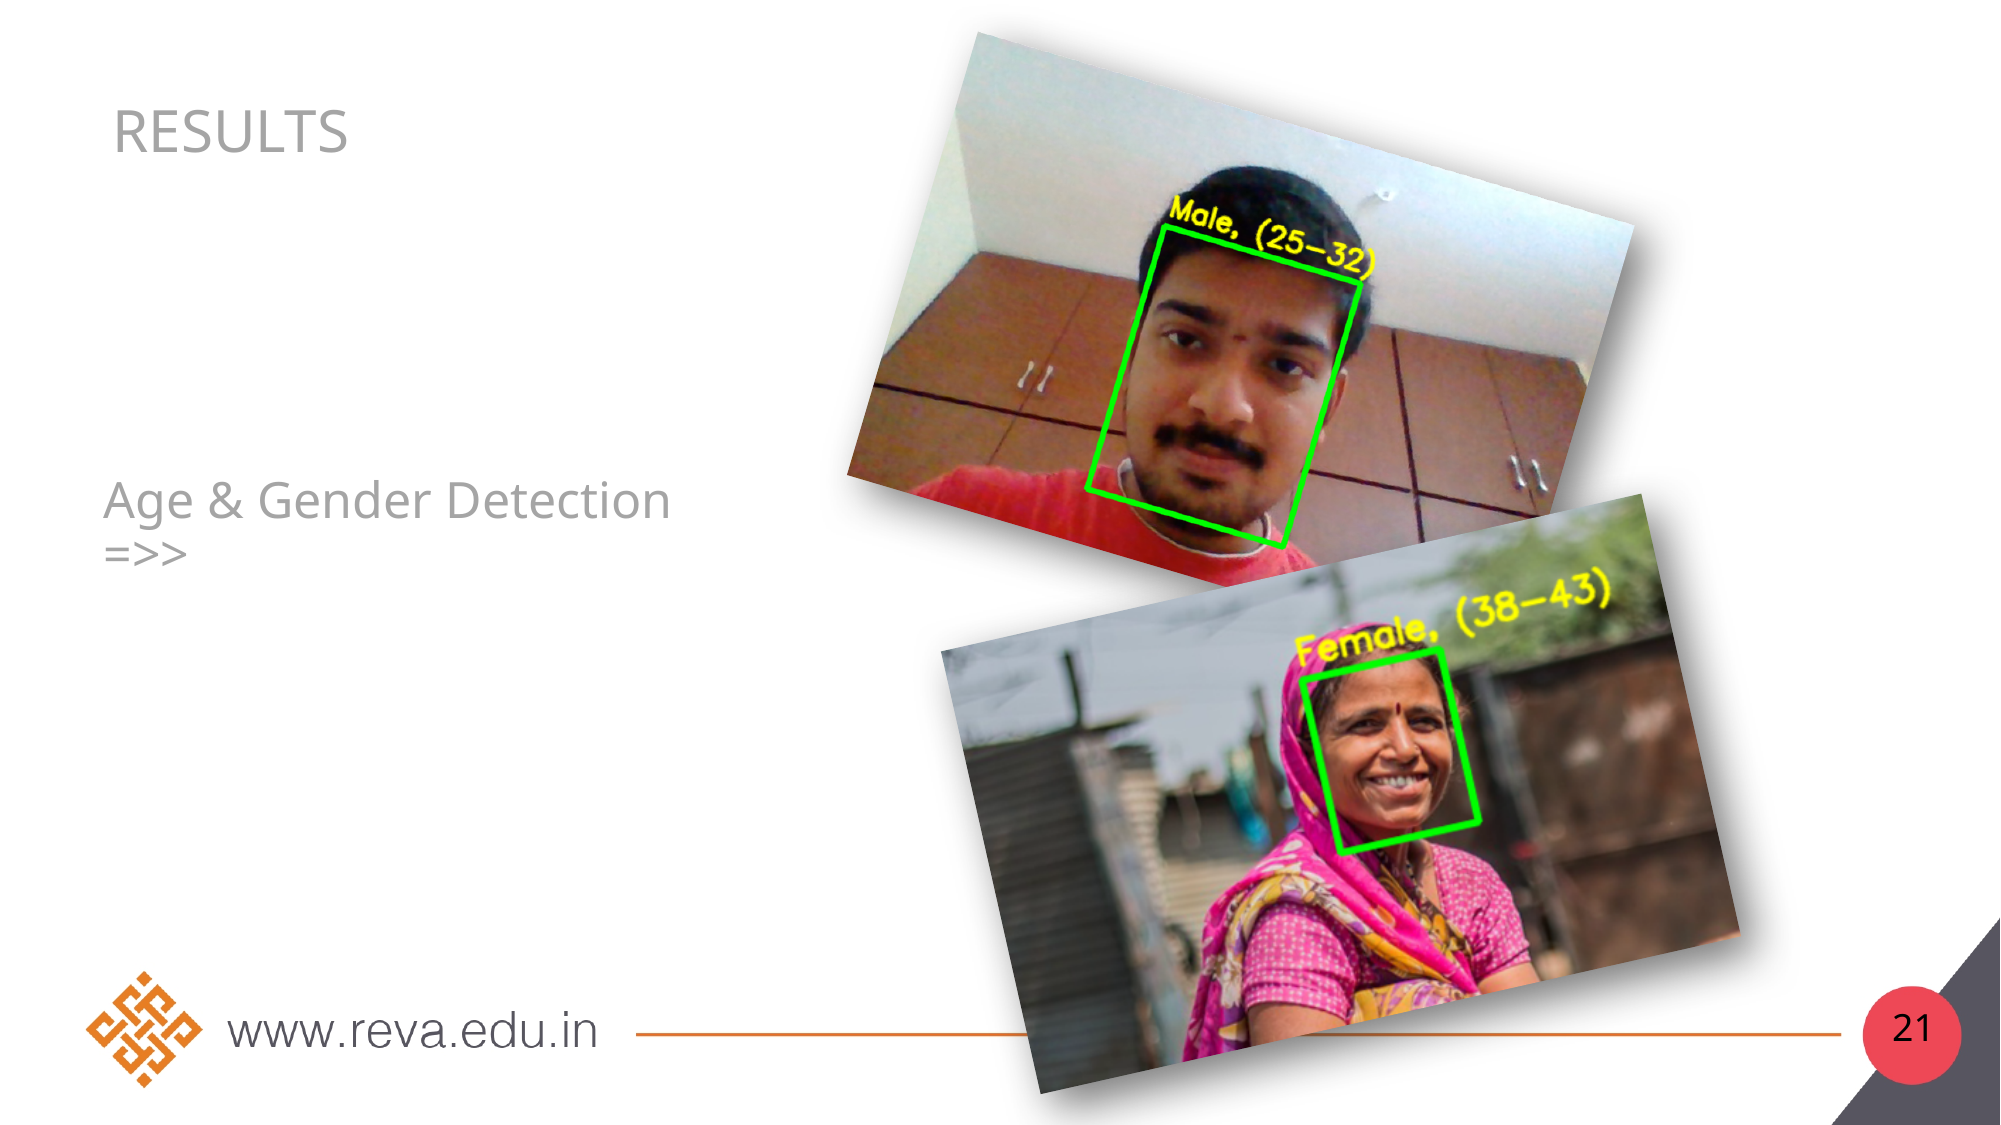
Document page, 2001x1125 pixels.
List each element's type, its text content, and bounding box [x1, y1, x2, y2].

picture [0, 0, 2000, 1125]
title Results [97, 64, 954, 203]
slide_number 21 [1864, 999, 1963, 1060]
list Age & Gender Detection =>> [88, 468, 765, 528]
